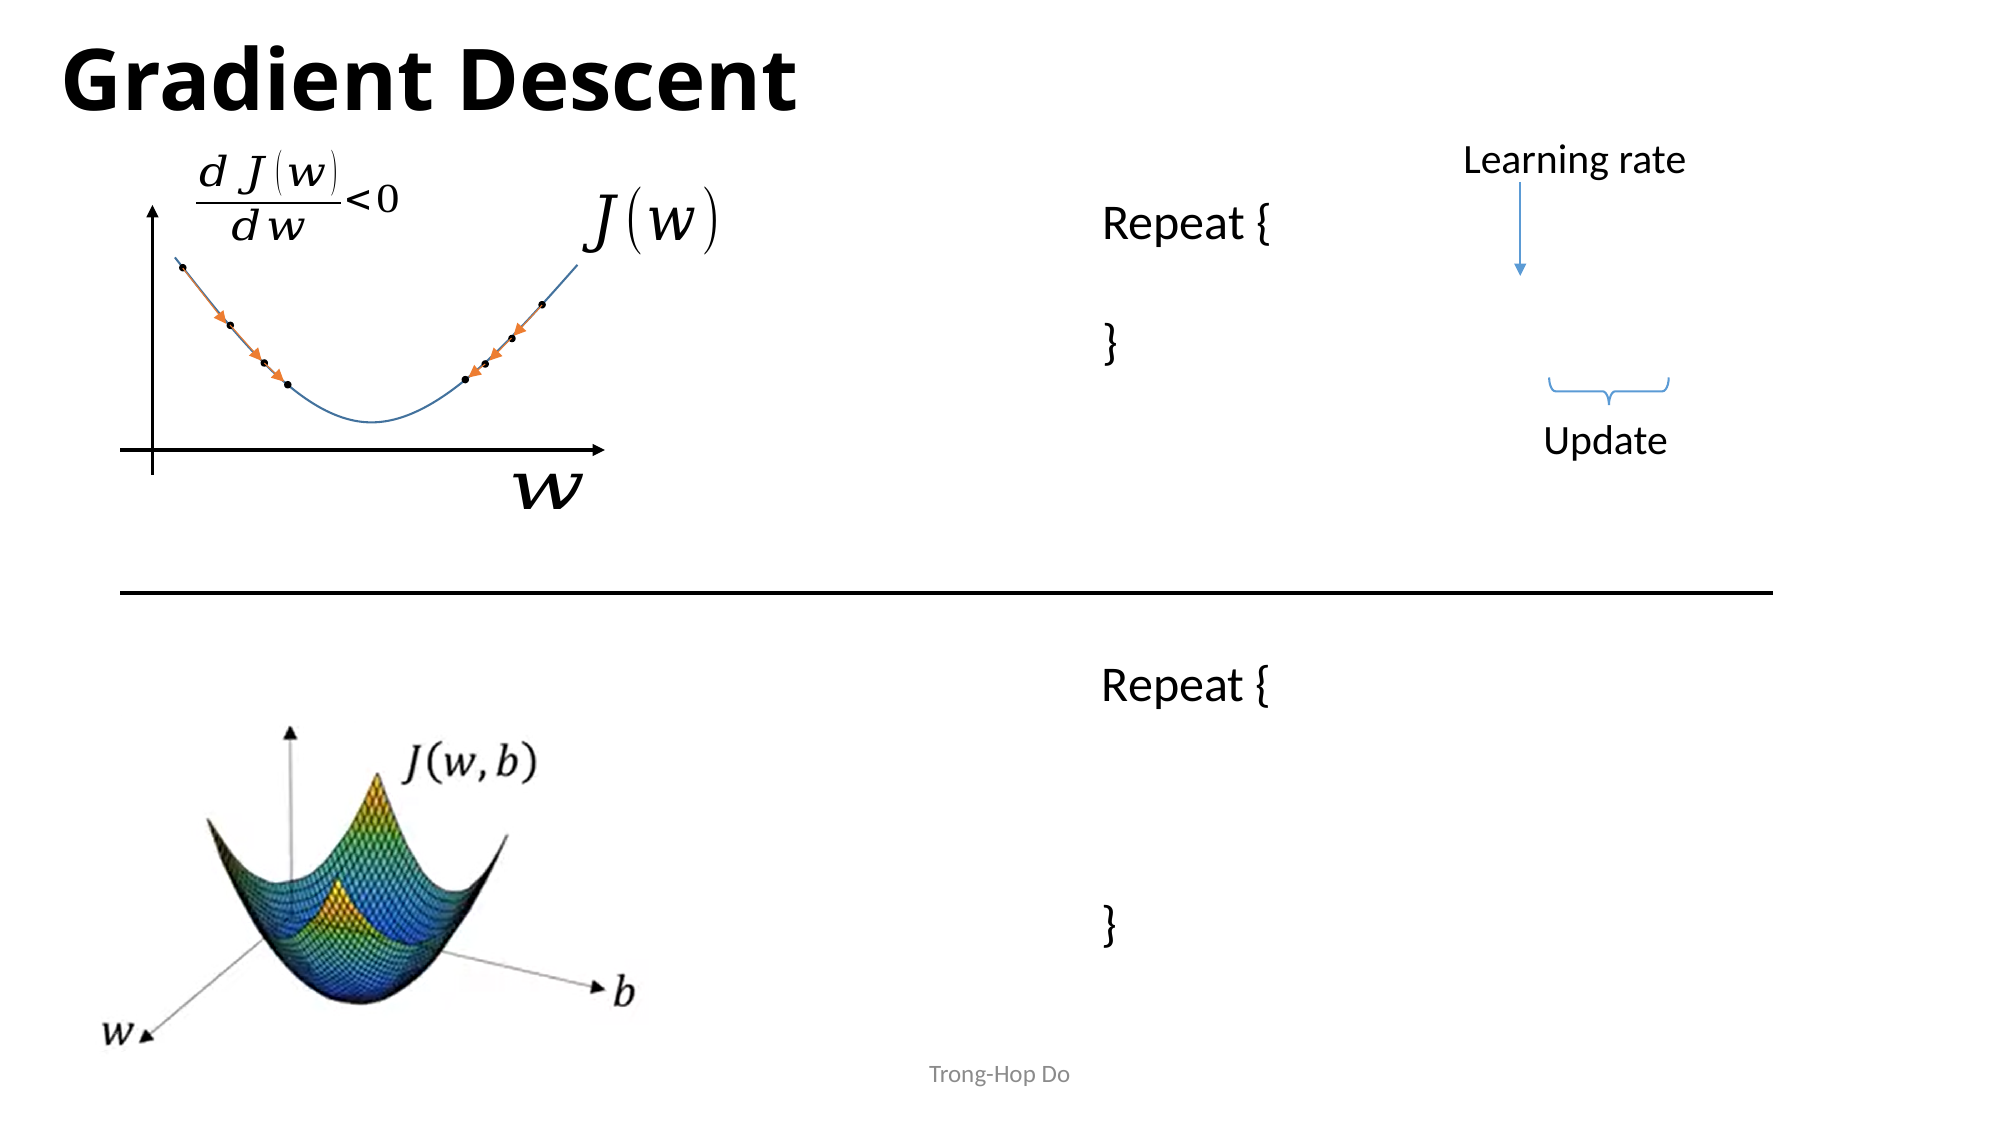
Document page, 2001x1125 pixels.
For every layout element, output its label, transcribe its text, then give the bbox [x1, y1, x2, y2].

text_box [182, 268, 227, 324]
text_box [460, 374, 471, 385]
text_box Learning rate [1448, 123, 1702, 189]
text_box [282, 379, 293, 390]
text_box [229, 324, 262, 361]
text_box [1548, 377, 1670, 406]
title Gradient Descent [45, 29, 1863, 137]
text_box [468, 363, 486, 378]
text_box [225, 320, 235, 330]
footer Trong-Hop Do [662, 1042, 1338, 1103]
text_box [264, 362, 284, 382]
text_box [537, 299, 547, 310]
text_box [507, 333, 517, 344]
text_box Update [1528, 405, 1683, 470]
text_box [259, 358, 269, 368]
text_box [174, 256, 579, 424]
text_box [513, 304, 543, 336]
text_box [177, 262, 188, 273]
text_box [489, 338, 512, 361]
text_box [480, 359, 491, 369]
picture [82, 713, 649, 1069]
